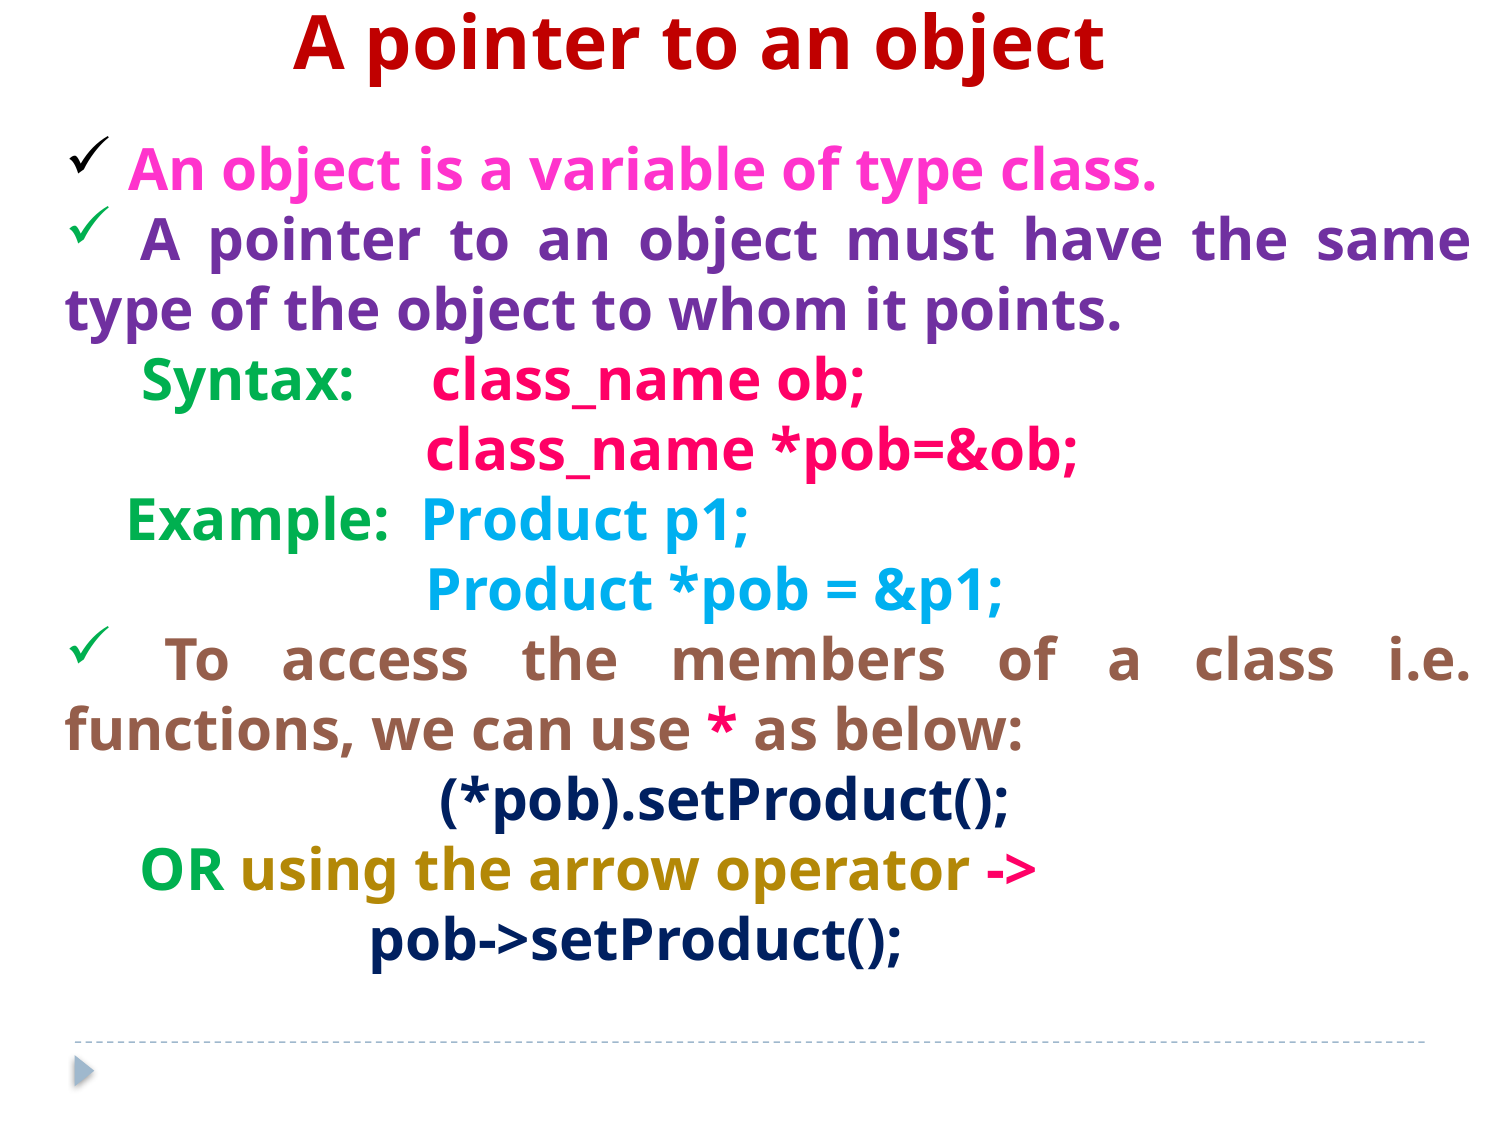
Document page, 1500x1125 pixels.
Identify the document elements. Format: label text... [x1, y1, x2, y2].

text_box A pointer to an object [0, 0, 1400, 96]
text_box An object is a variable of type class. A pointer to an object must have the same type of the object to whom it points. Syntax: class_name ob; class_name *pob=&ob; Example: Product p1; Product *pob = &p1; To access the members of a class i.e. functions, we can use * as below: (*pob).setProduct(); OR using the arrow operator -> pob->setProduct(); [49, 124, 1488, 1125]
